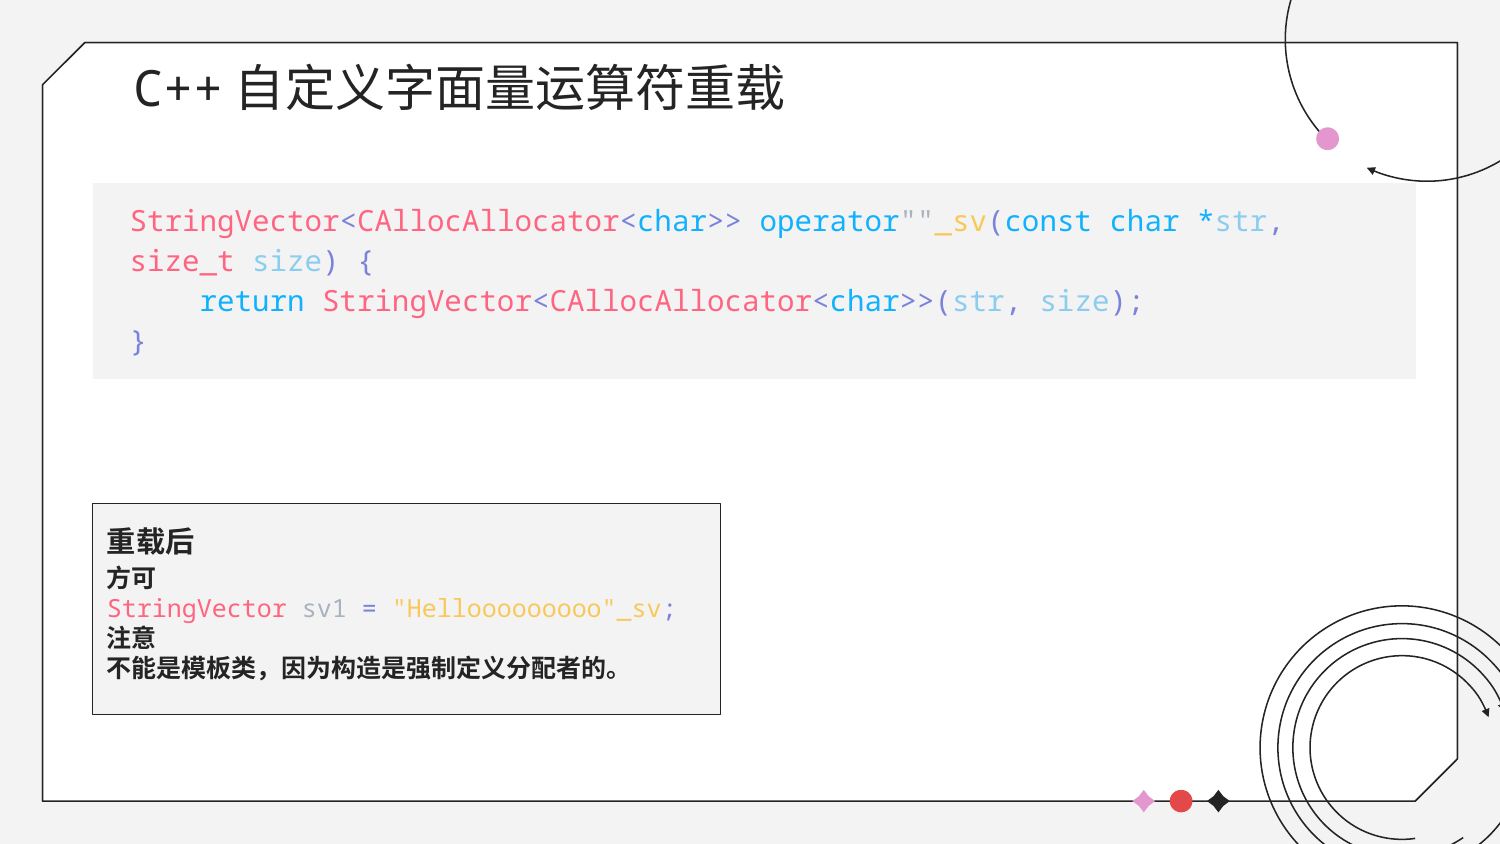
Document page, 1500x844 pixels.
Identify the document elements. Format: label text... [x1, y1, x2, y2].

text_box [1259, 605, 1500, 844]
text_box 重载后 方可 StringVector sv1 = "Hellooooooooo"_sv; 注意 不能是模板类，因为构造是强制定义分配者的。 [91, 503, 721, 715]
text_box StringVector<CAllocAllocator<char>> operator""_sv(const char *str, size_t size) { return StringVector<CAllocAllocator<char>>(str, size); } [90, 180, 1418, 382]
title C++自定义字面量运算符重载 [118, 41, 1382, 136]
